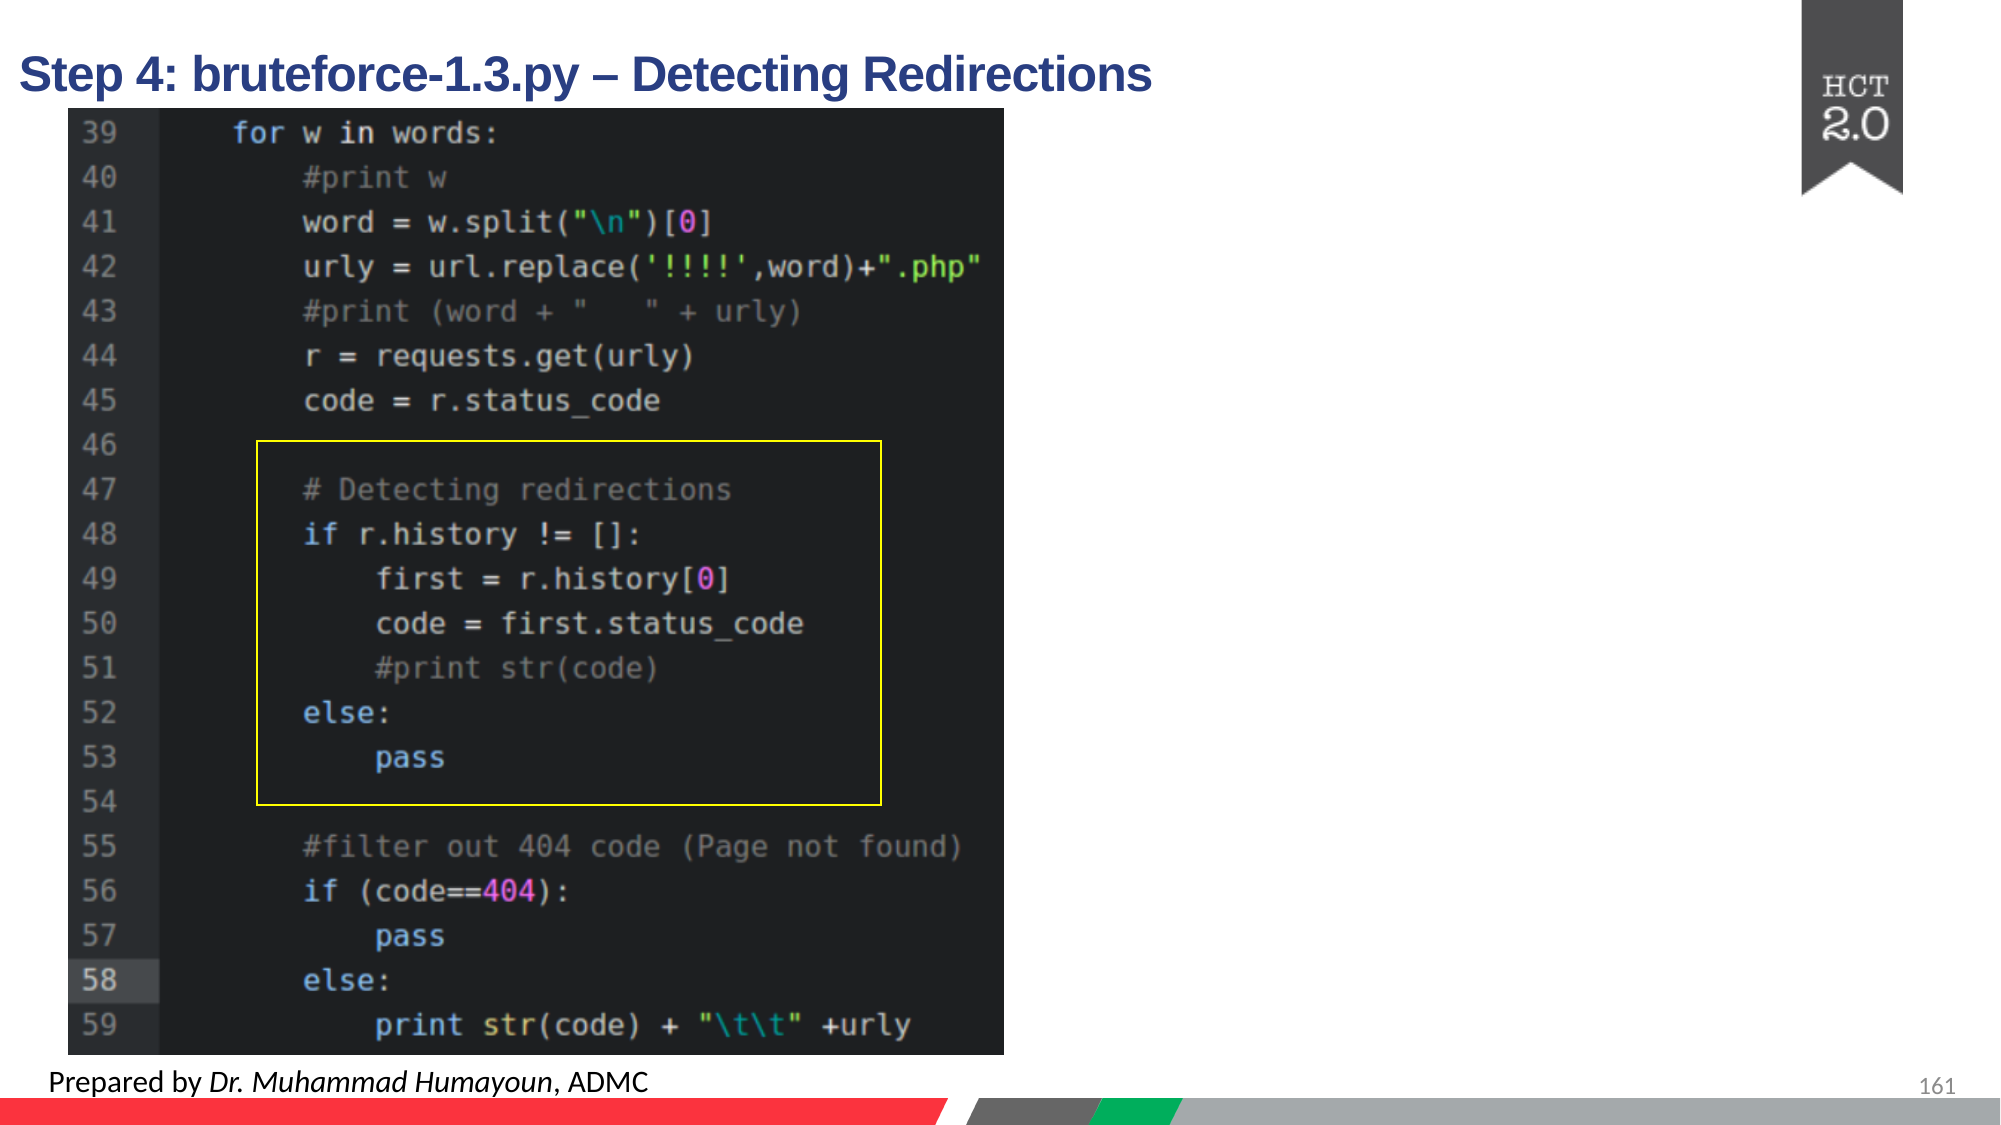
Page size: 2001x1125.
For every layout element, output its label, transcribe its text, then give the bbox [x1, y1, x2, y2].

slide_number 161 [1887, 1054, 1972, 1115]
picture [68, 108, 1004, 1055]
text_box Step 4: bruteforce-1.3.py – Detecting Redirections [3, 0, 1812, 109]
